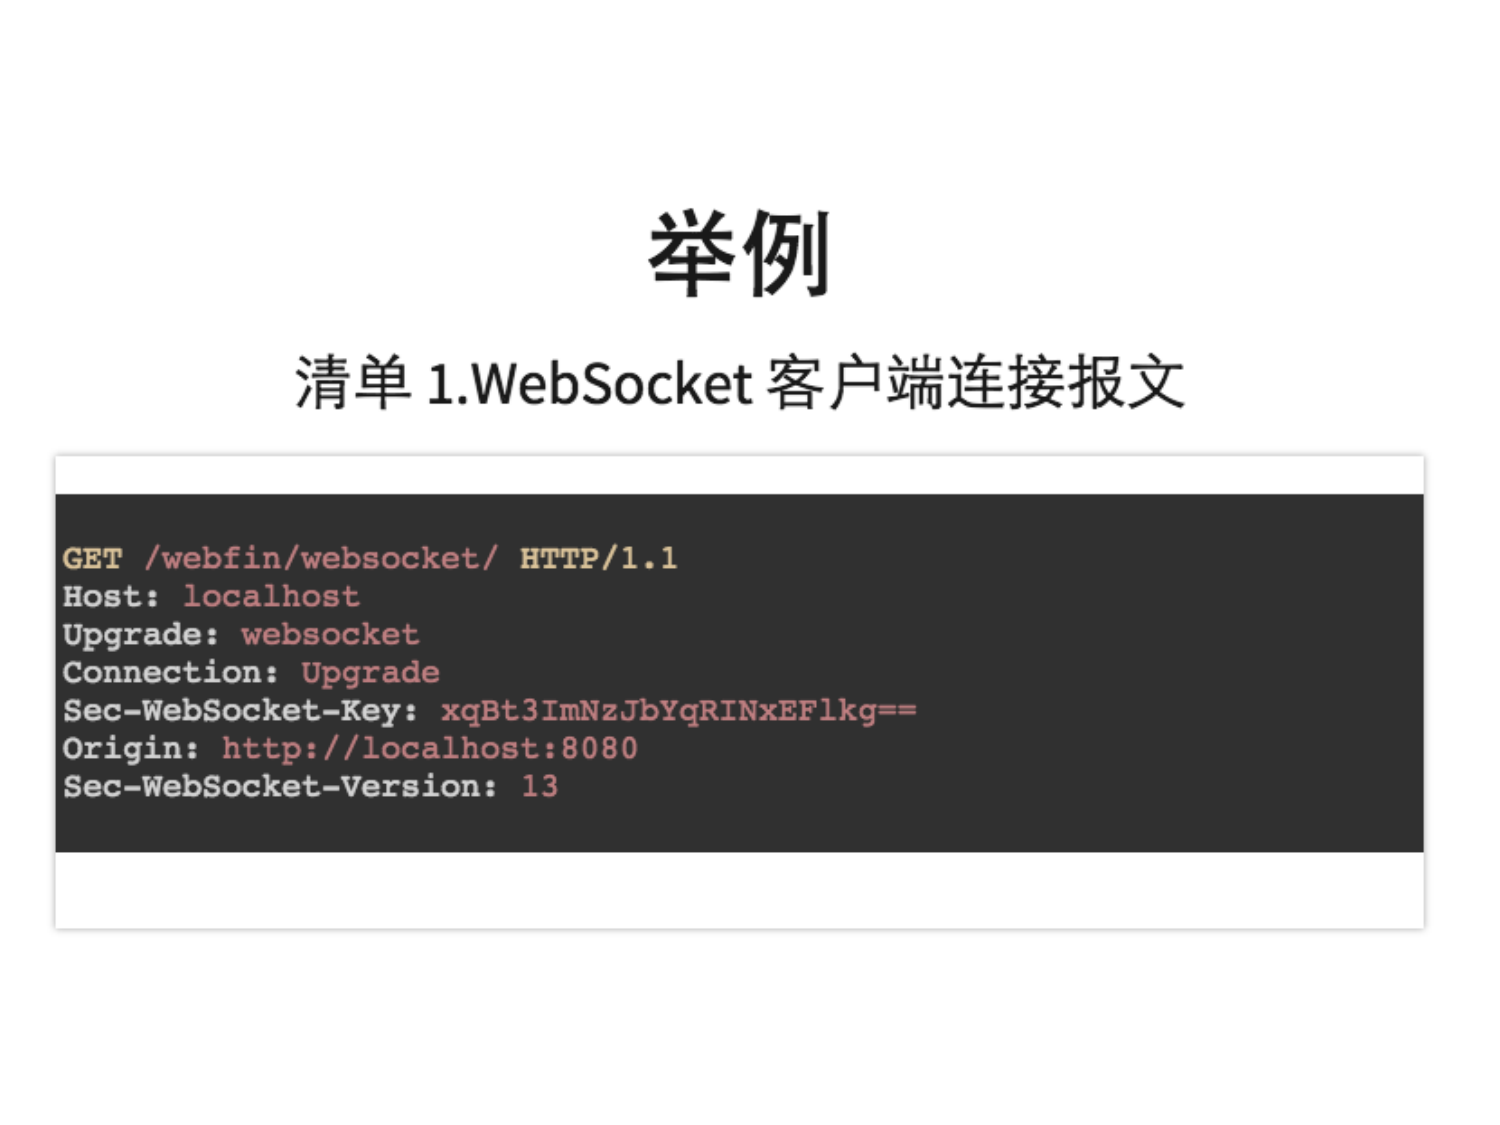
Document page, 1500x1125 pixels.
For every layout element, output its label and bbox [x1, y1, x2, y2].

picture [0, 149, 1500, 975]
